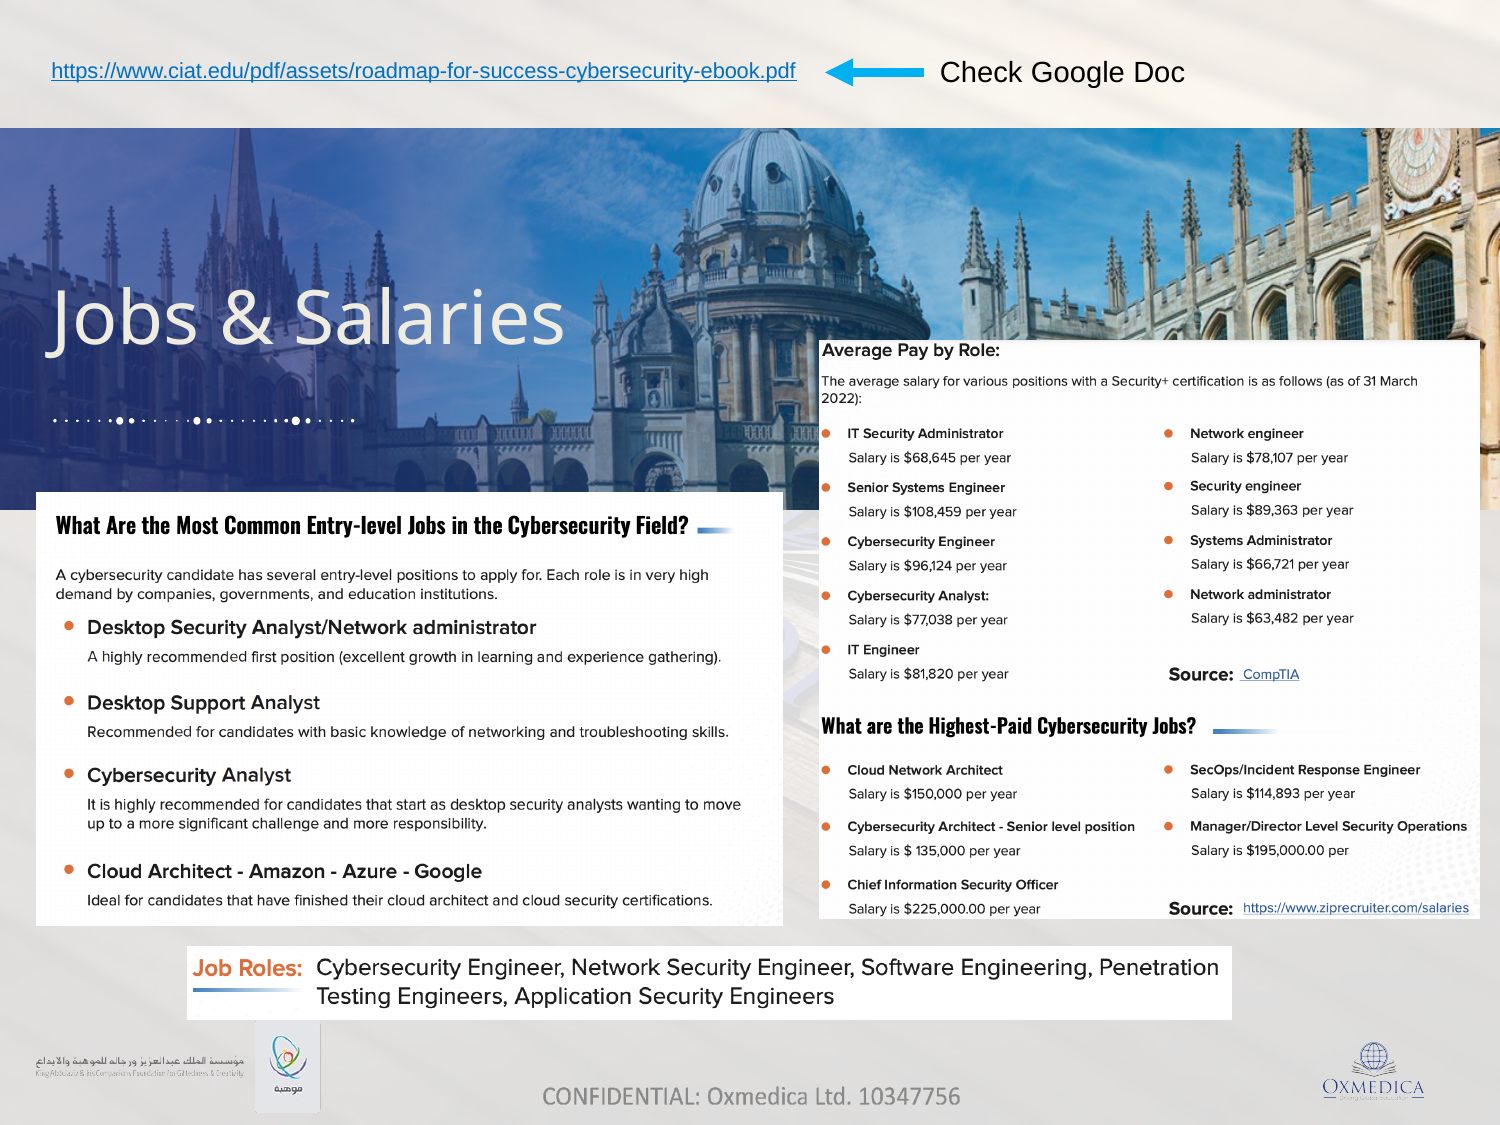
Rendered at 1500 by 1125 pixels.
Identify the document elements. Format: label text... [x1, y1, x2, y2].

text_box Check Google Doc [925, 46, 1201, 97]
picture [1323, 1042, 1425, 1101]
picture [21, 946, 1232, 1113]
picture [512, 1066, 988, 1125]
picture [0, 128, 1500, 926]
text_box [199, 270, 209, 490]
text_box https://www.ciat.edu/pdf/assets/roadmap-for-success-cybersecurity-ebook.pdf [36, 49, 925, 90]
